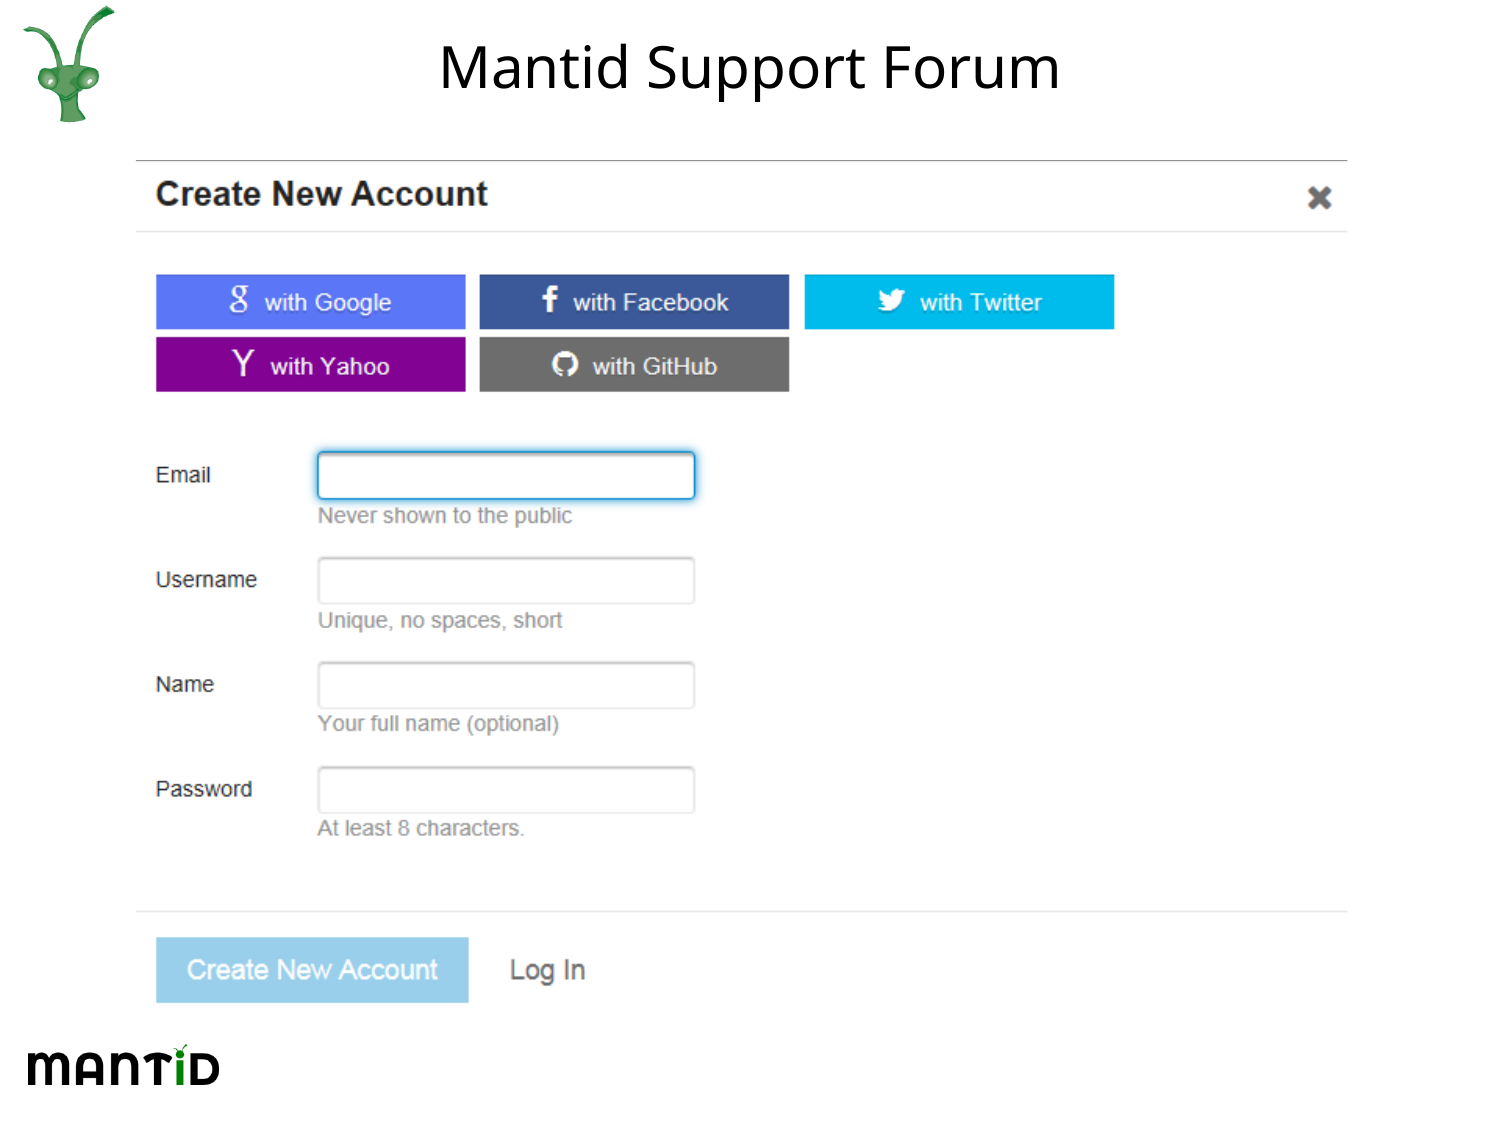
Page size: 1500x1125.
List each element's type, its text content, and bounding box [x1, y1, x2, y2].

picture [135, 160, 1348, 1026]
title Mantid Support Forum [75, 0, 1425, 160]
picture [28, 1044, 219, 1085]
picture [0, 0, 75, 127]
